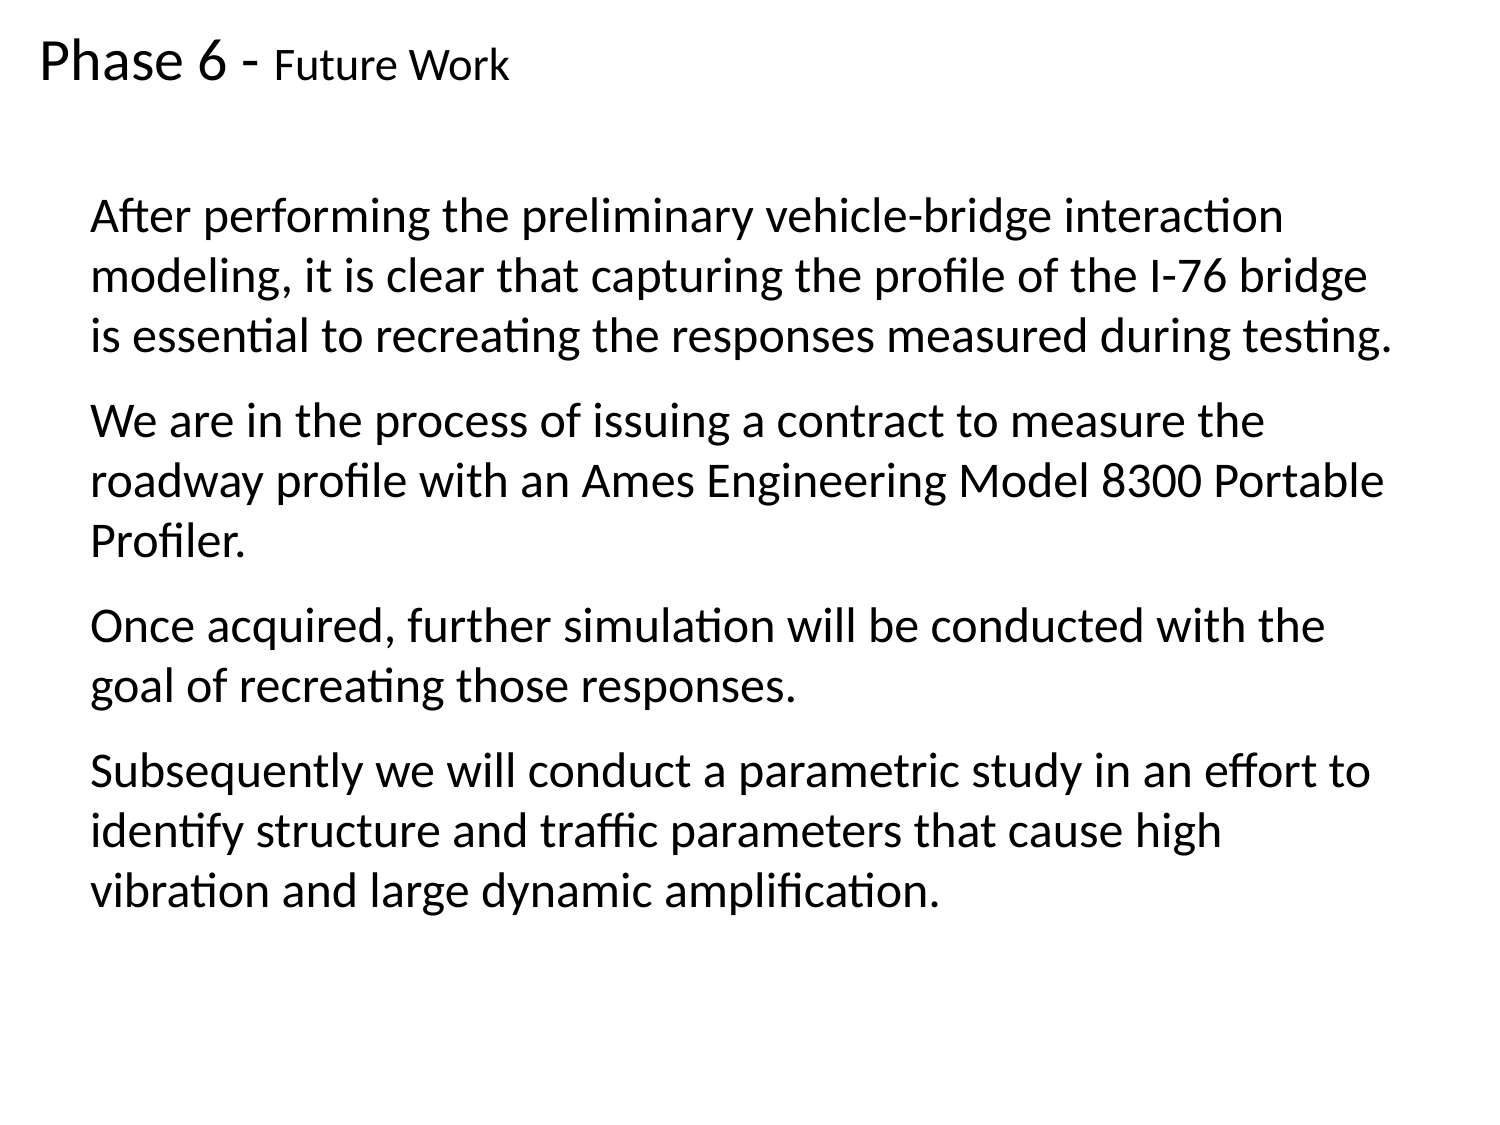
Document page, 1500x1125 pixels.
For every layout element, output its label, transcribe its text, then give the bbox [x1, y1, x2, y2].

list After performing the preliminary vehicle-bridge interaction modeling, it is clear that capturing the profile of the I-76 bridge is essential to recreating the responses measured during testing. We are in the process of issuing a contract to measure the roadway profile with an Ames Engineering Model 8300 Portable Profiler. Once acquired, further simulation will be conducted with the goal of recreating those responses. Subsequently we will conduct a parametric study in an effort to identify structure and traffic parameters that cause high vibration and large dynamic amplification. [75, 174, 1425, 1005]
title Phase 6 - Future Work [24, 12, 1375, 100]
